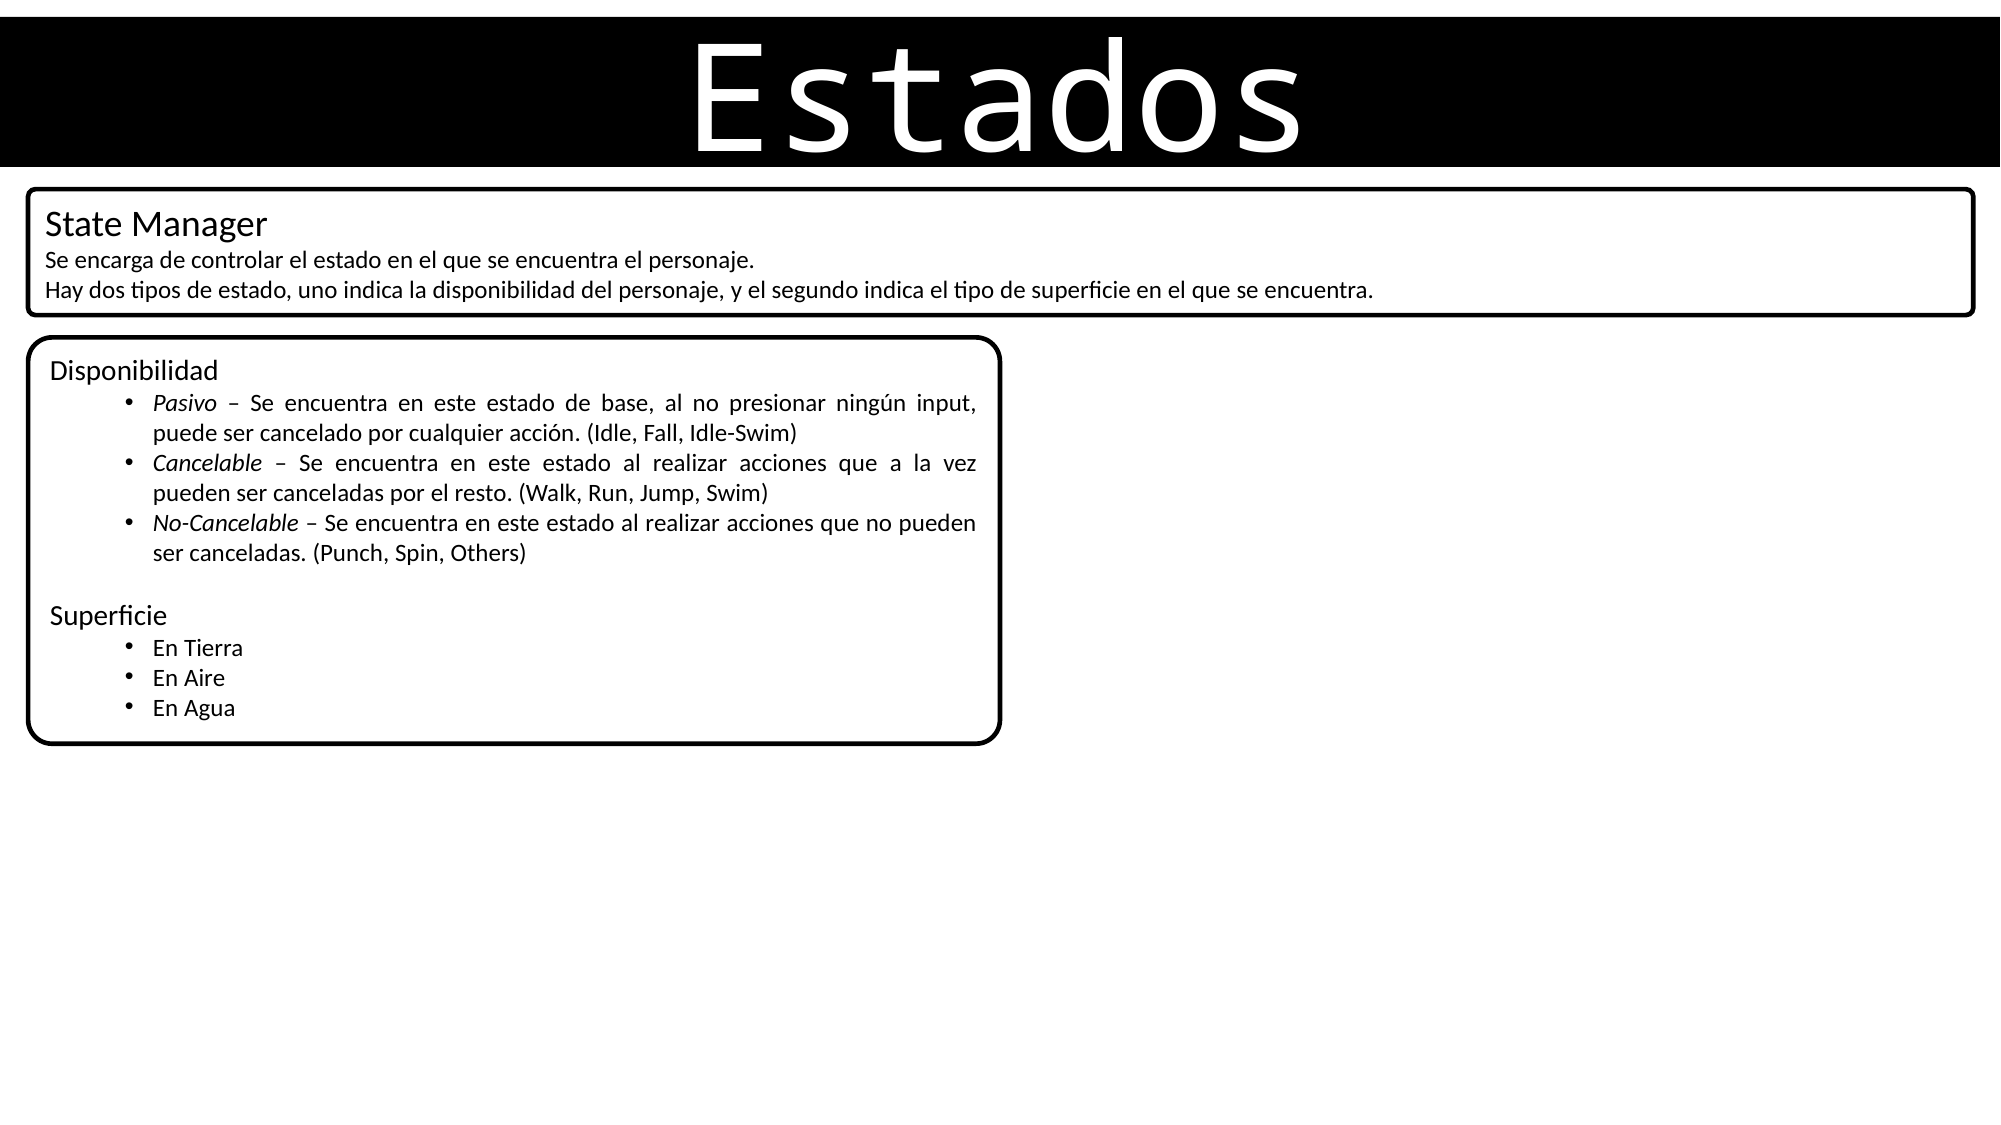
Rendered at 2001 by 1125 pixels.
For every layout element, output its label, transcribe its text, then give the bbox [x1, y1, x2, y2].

text_box Estados [0, 16, 2000, 168]
text_box State Manager Se encarga de controlar el estado en el que se encuentra el personaje. Hay dos tipos de estado, uno indica la disponibilidad del personaje, y el segundo indica el tipo de superficie en el que se encuentra. [26, 188, 1975, 317]
text_box Disponibilidad Pasivo – Se encuentra en este estado de base, al no presionar ningún input, puede ser cancelado por cualquier acción. (Idle, Fall, Idle-Swim) Cancelable – Se encuentra en este estado al realizar acciones que a la vez pueden ser canceladas por el resto. (Walk, Run, Jump, Swim) No-Cancelable – Se encuentra en este estado al realizar acciones que no pueden ser canceladas. (Punch, Spin, Others) Superficie En Tierra En Aire En Agua [27, 336, 1002, 745]
